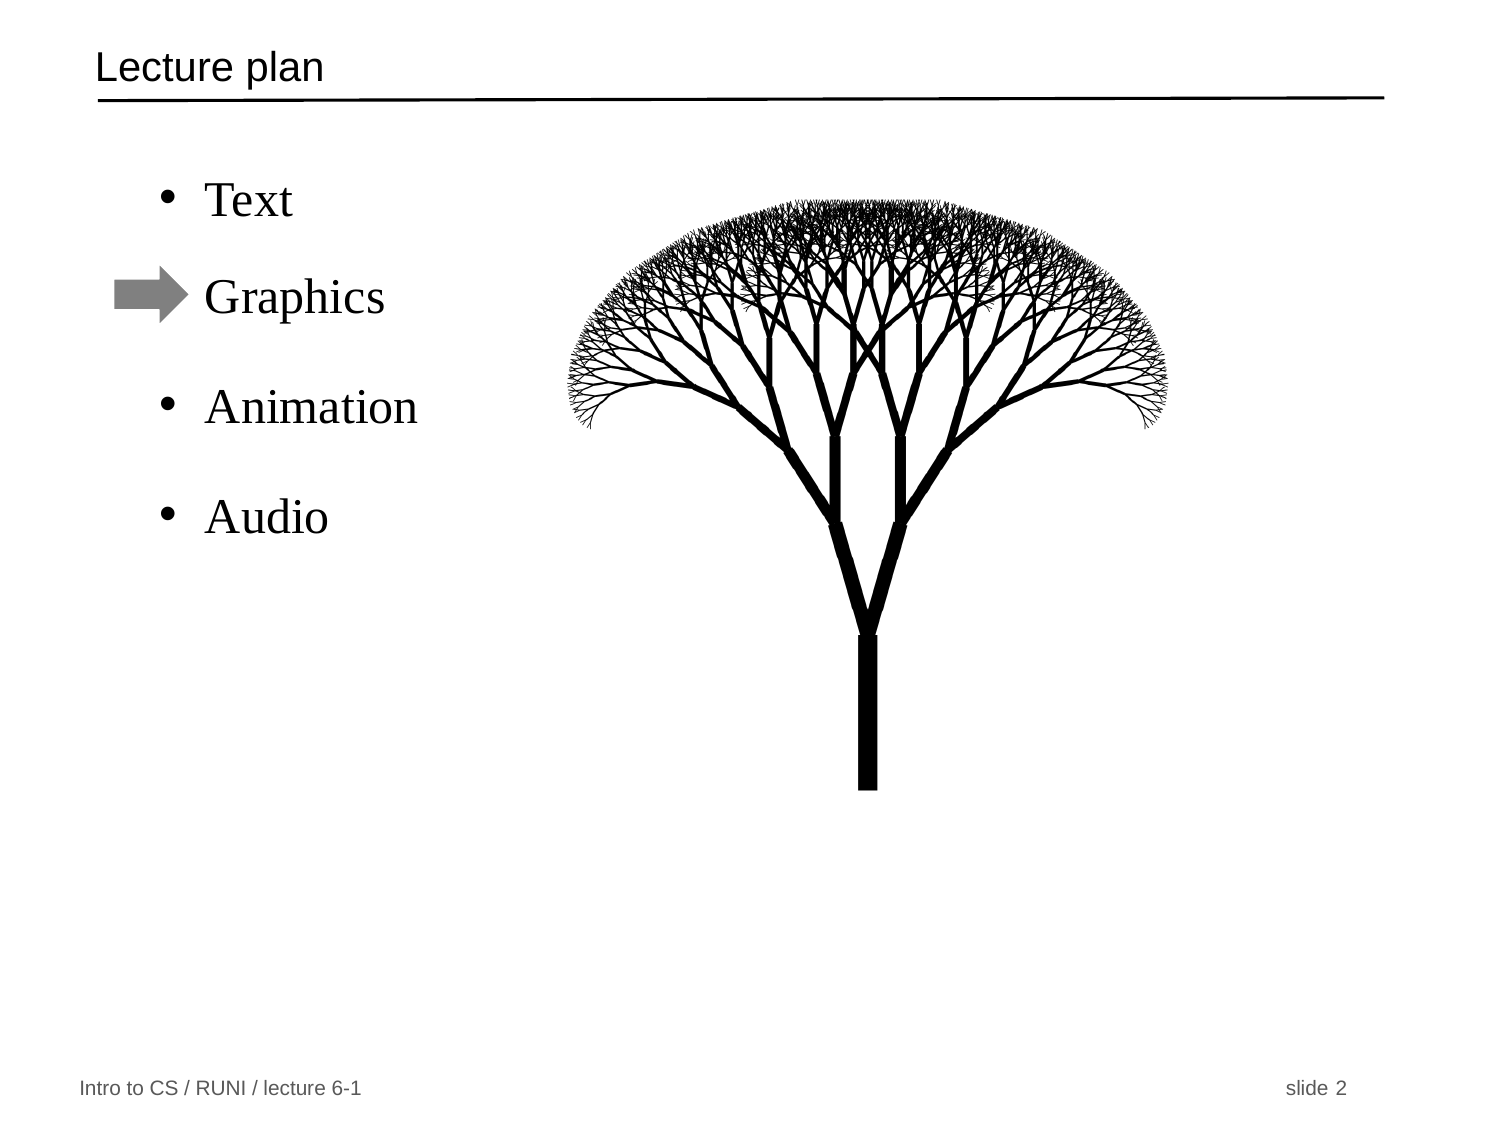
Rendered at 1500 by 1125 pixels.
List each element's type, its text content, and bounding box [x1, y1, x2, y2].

picture [557, 176, 1178, 798]
list Text Graphics Animation Audio [129, 158, 1097, 795]
title Lecture plan [79, 33, 1371, 109]
text_box [113, 263, 190, 326]
